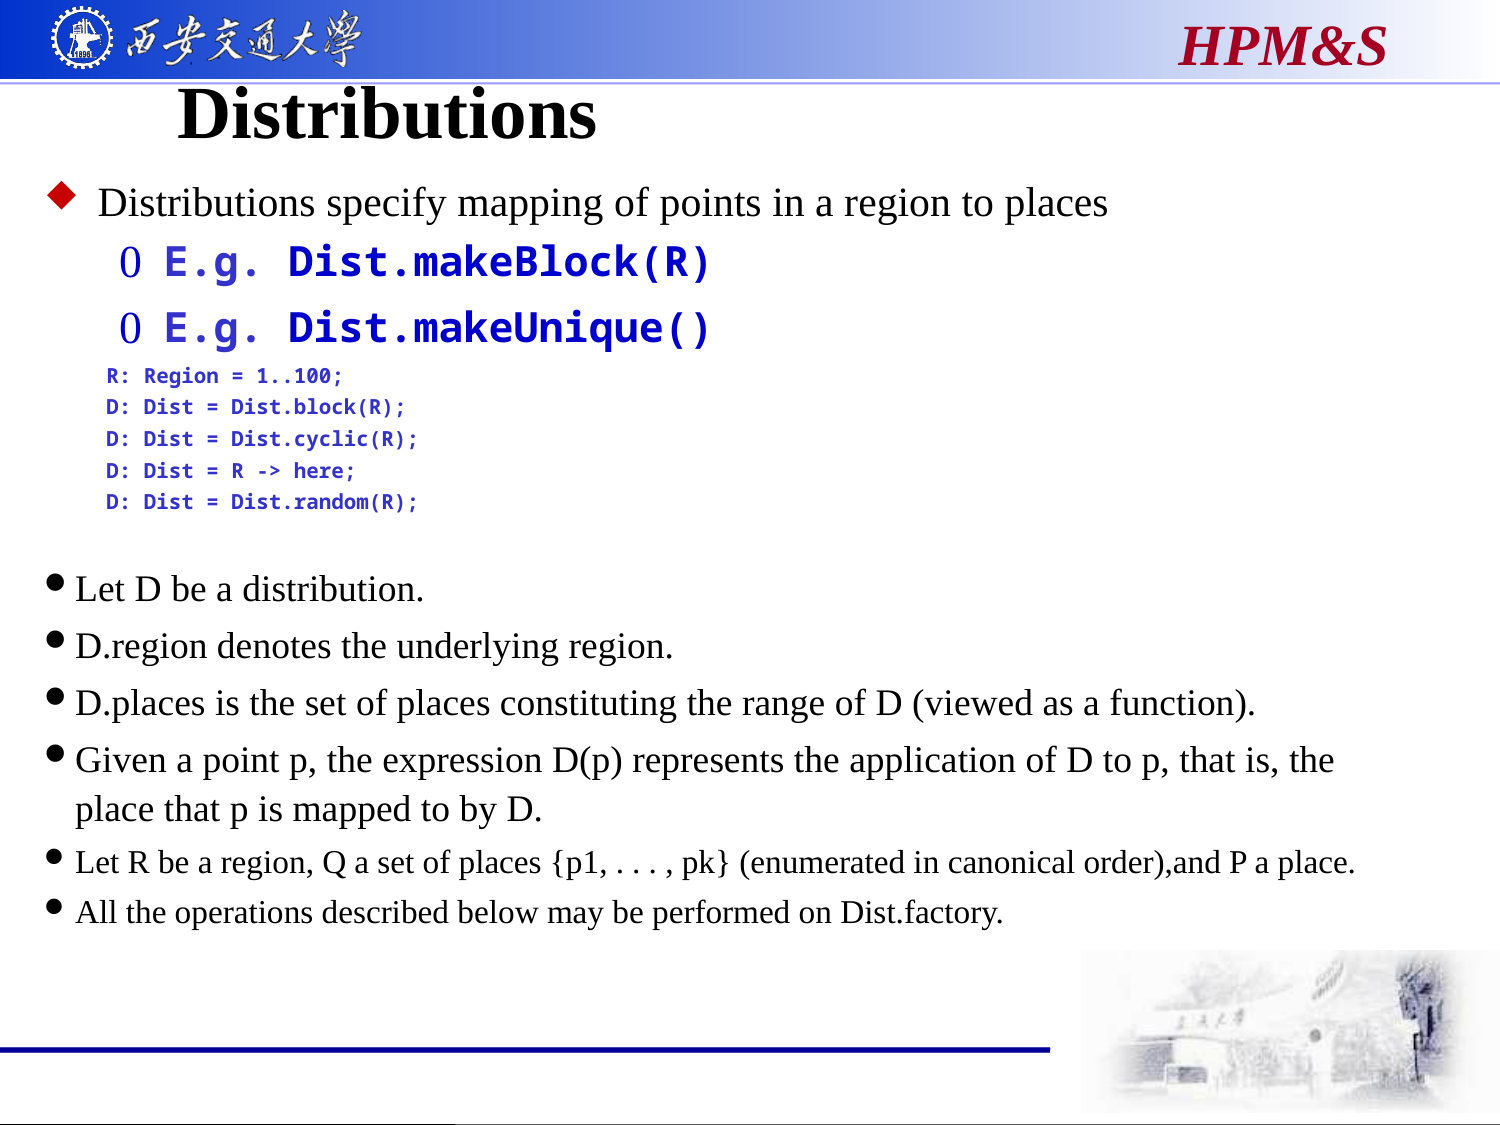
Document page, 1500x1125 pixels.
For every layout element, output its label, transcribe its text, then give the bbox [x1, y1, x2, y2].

picture [1081, 950, 1500, 1113]
title Distributions [162, 55, 1304, 162]
picture [50, 5, 113, 69]
list Distributions specify mapping of points in a region to places E.g. Dist.makeBlock(R) E.g. Dist.makeUnique() R: Region = 1..100; D: Dist = Dist.block(R); D: Dist = Dist.cyclic(R); D: Dist = R -> here; D: Dist = Dist.random(R); Let D be a distribution. D.region denotes the underlying region. D.places is the set of places constituting the range of D (viewed as a function). Given a point p, the expression D(p) represents the application of D to p, that is, the place that p is mapped to by D. Let R be a region, Q a set of places {p1, . . . , pk} (enumerated in canonical order),and P a place. All the operations described below may be performed on Dist.factory. [28, 162, 1400, 958]
picture [125, 10, 363, 67]
